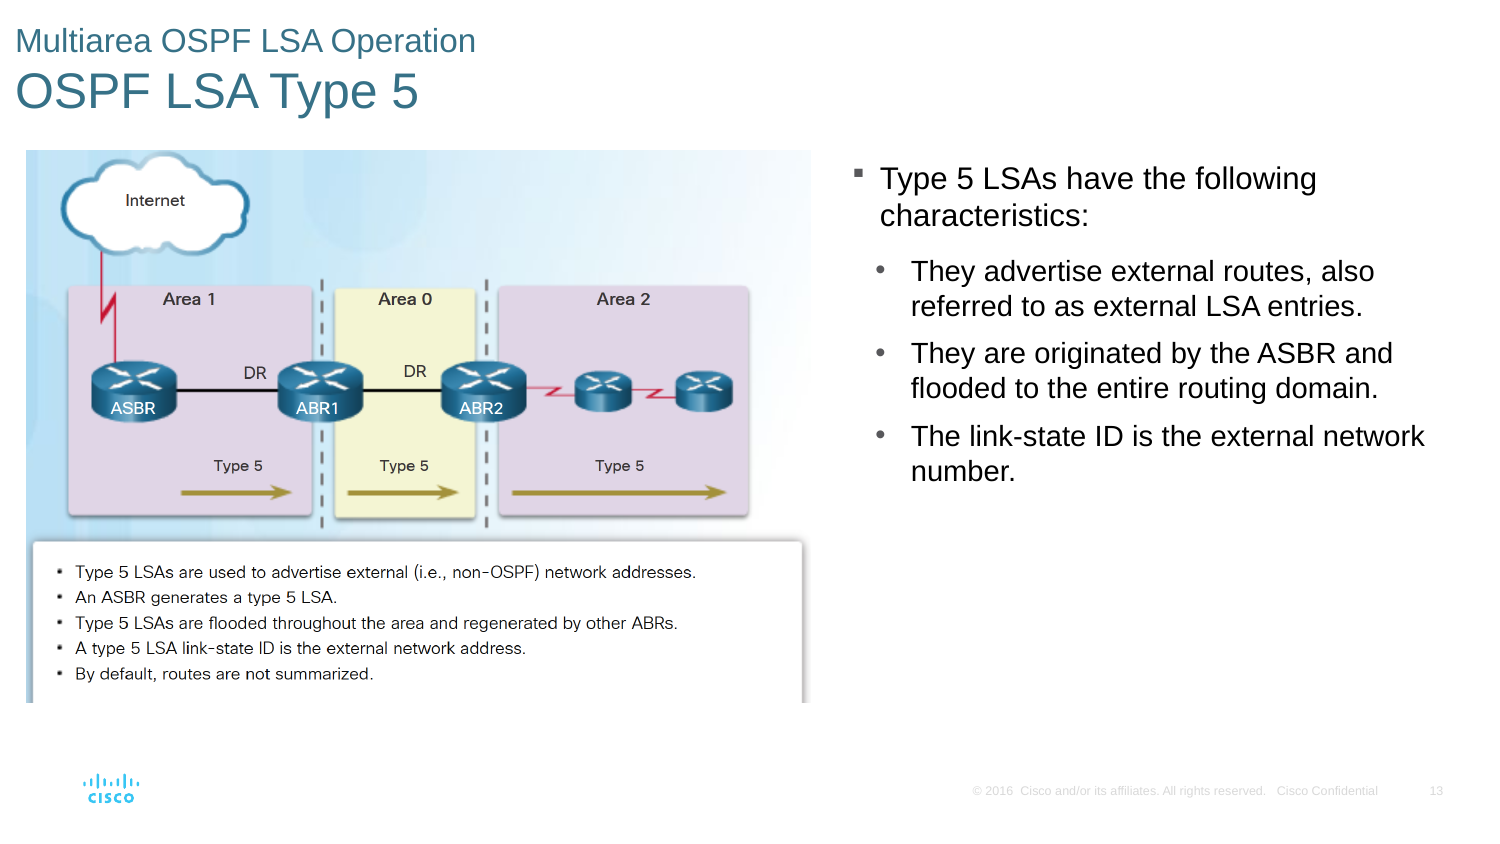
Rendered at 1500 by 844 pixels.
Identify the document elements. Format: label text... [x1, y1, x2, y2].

picture [25, 150, 811, 703]
title Multiarea OSPF LSA Operation OSPF LSA Type 5 [0, 6, 1500, 131]
list Type 5 LSAs have the following characteristics: They advertise external routes, also referred to as external LSA entries. They are originated by the ASBR and flooded to the entire routing domain. The link-state ID is the external network number. [837, 150, 1474, 742]
